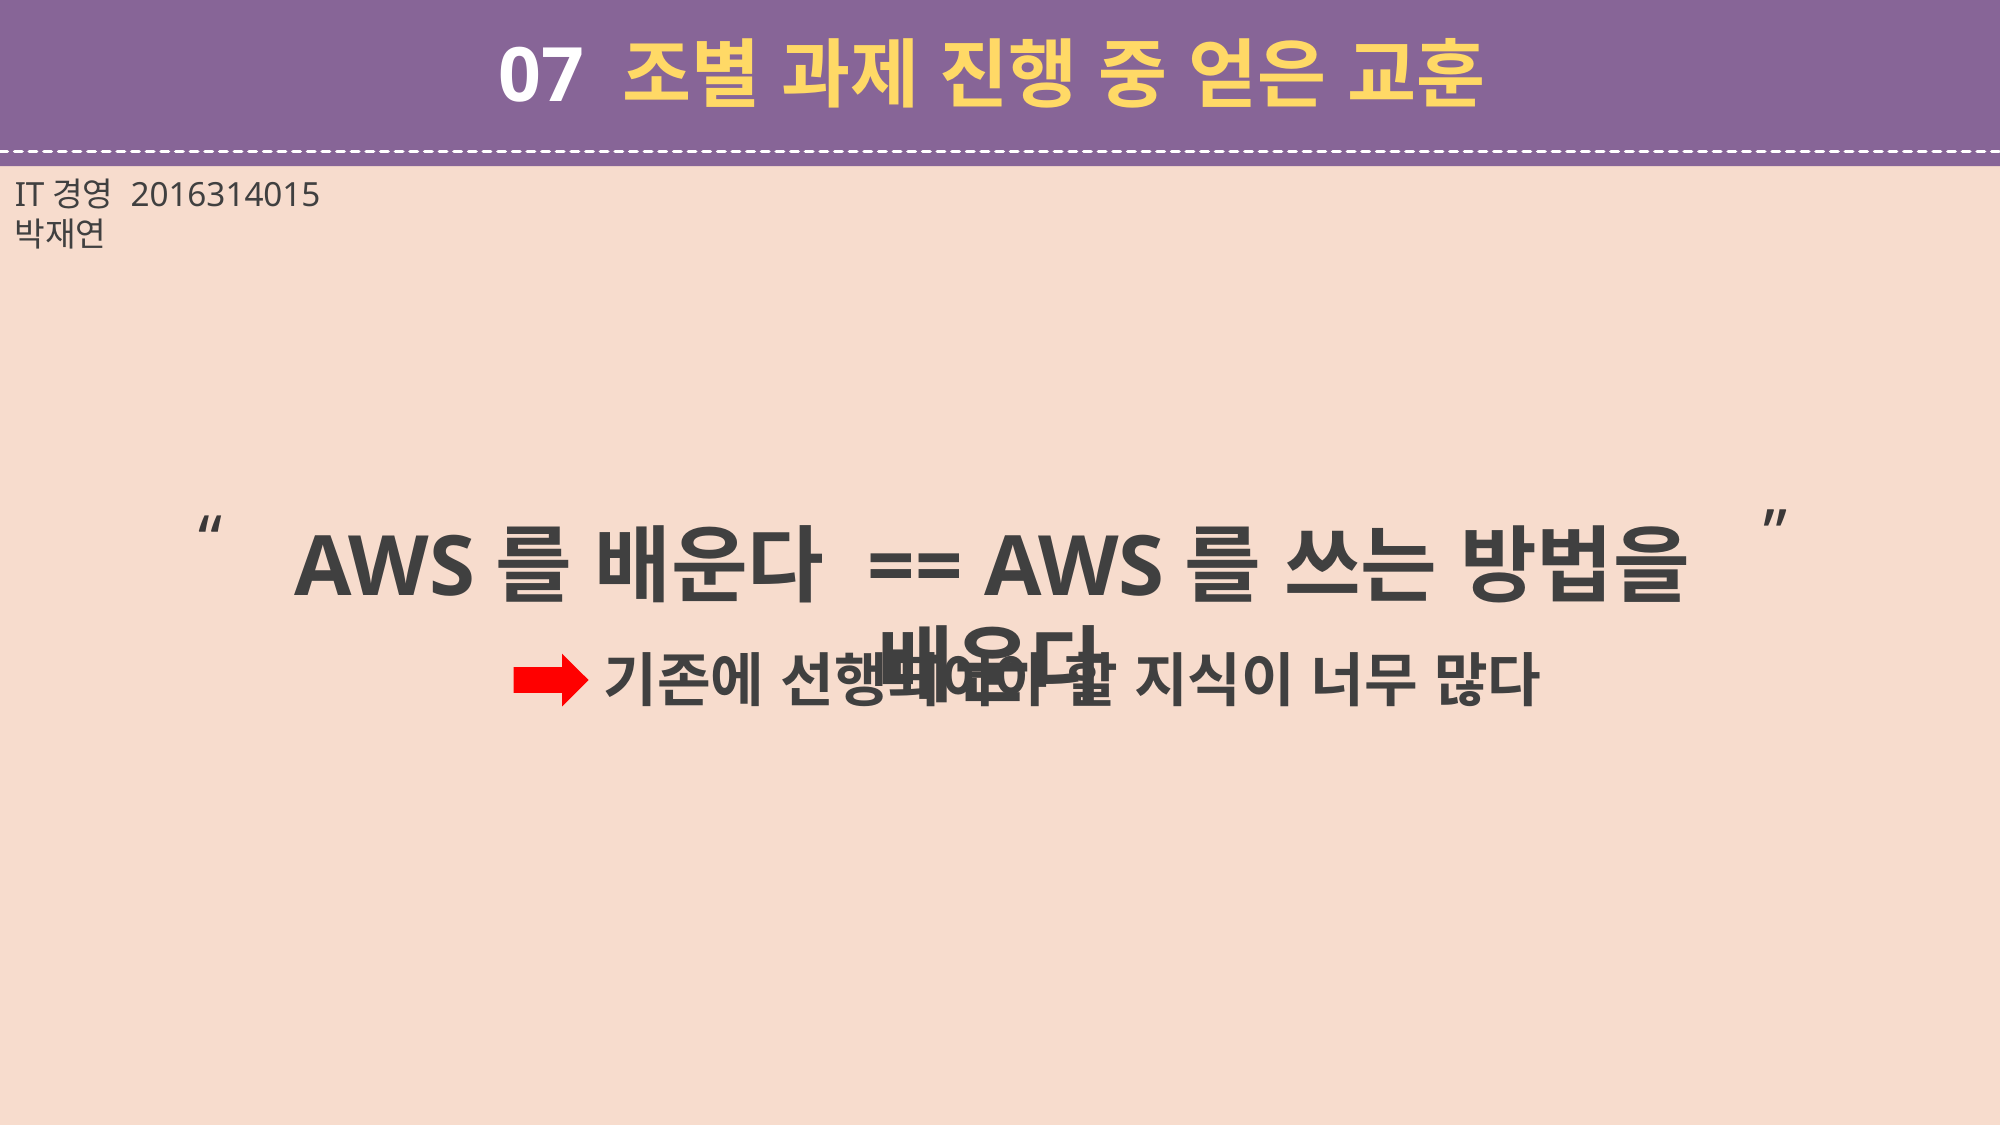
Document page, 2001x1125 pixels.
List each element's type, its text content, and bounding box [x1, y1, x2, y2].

text_box “ [1747, 458, 1802, 553]
text_box 07 조별 과제 진행 중 얻은 교훈 [244, 18, 1742, 124]
text_box [0, 0, 2000, 151]
text_box 기존에 선행되어야 할 지식이 너무 많다 [263, 635, 1882, 721]
text_box [0, 152, 2000, 167]
text_box IT경영 2016314015 박재연 [0, 166, 424, 261]
text_box AWS를 배운다 == AWS를 쓰는 방법을 배운다 [183, 504, 1802, 720]
text_box [513, 653, 589, 707]
text_box “ [183, 489, 239, 585]
